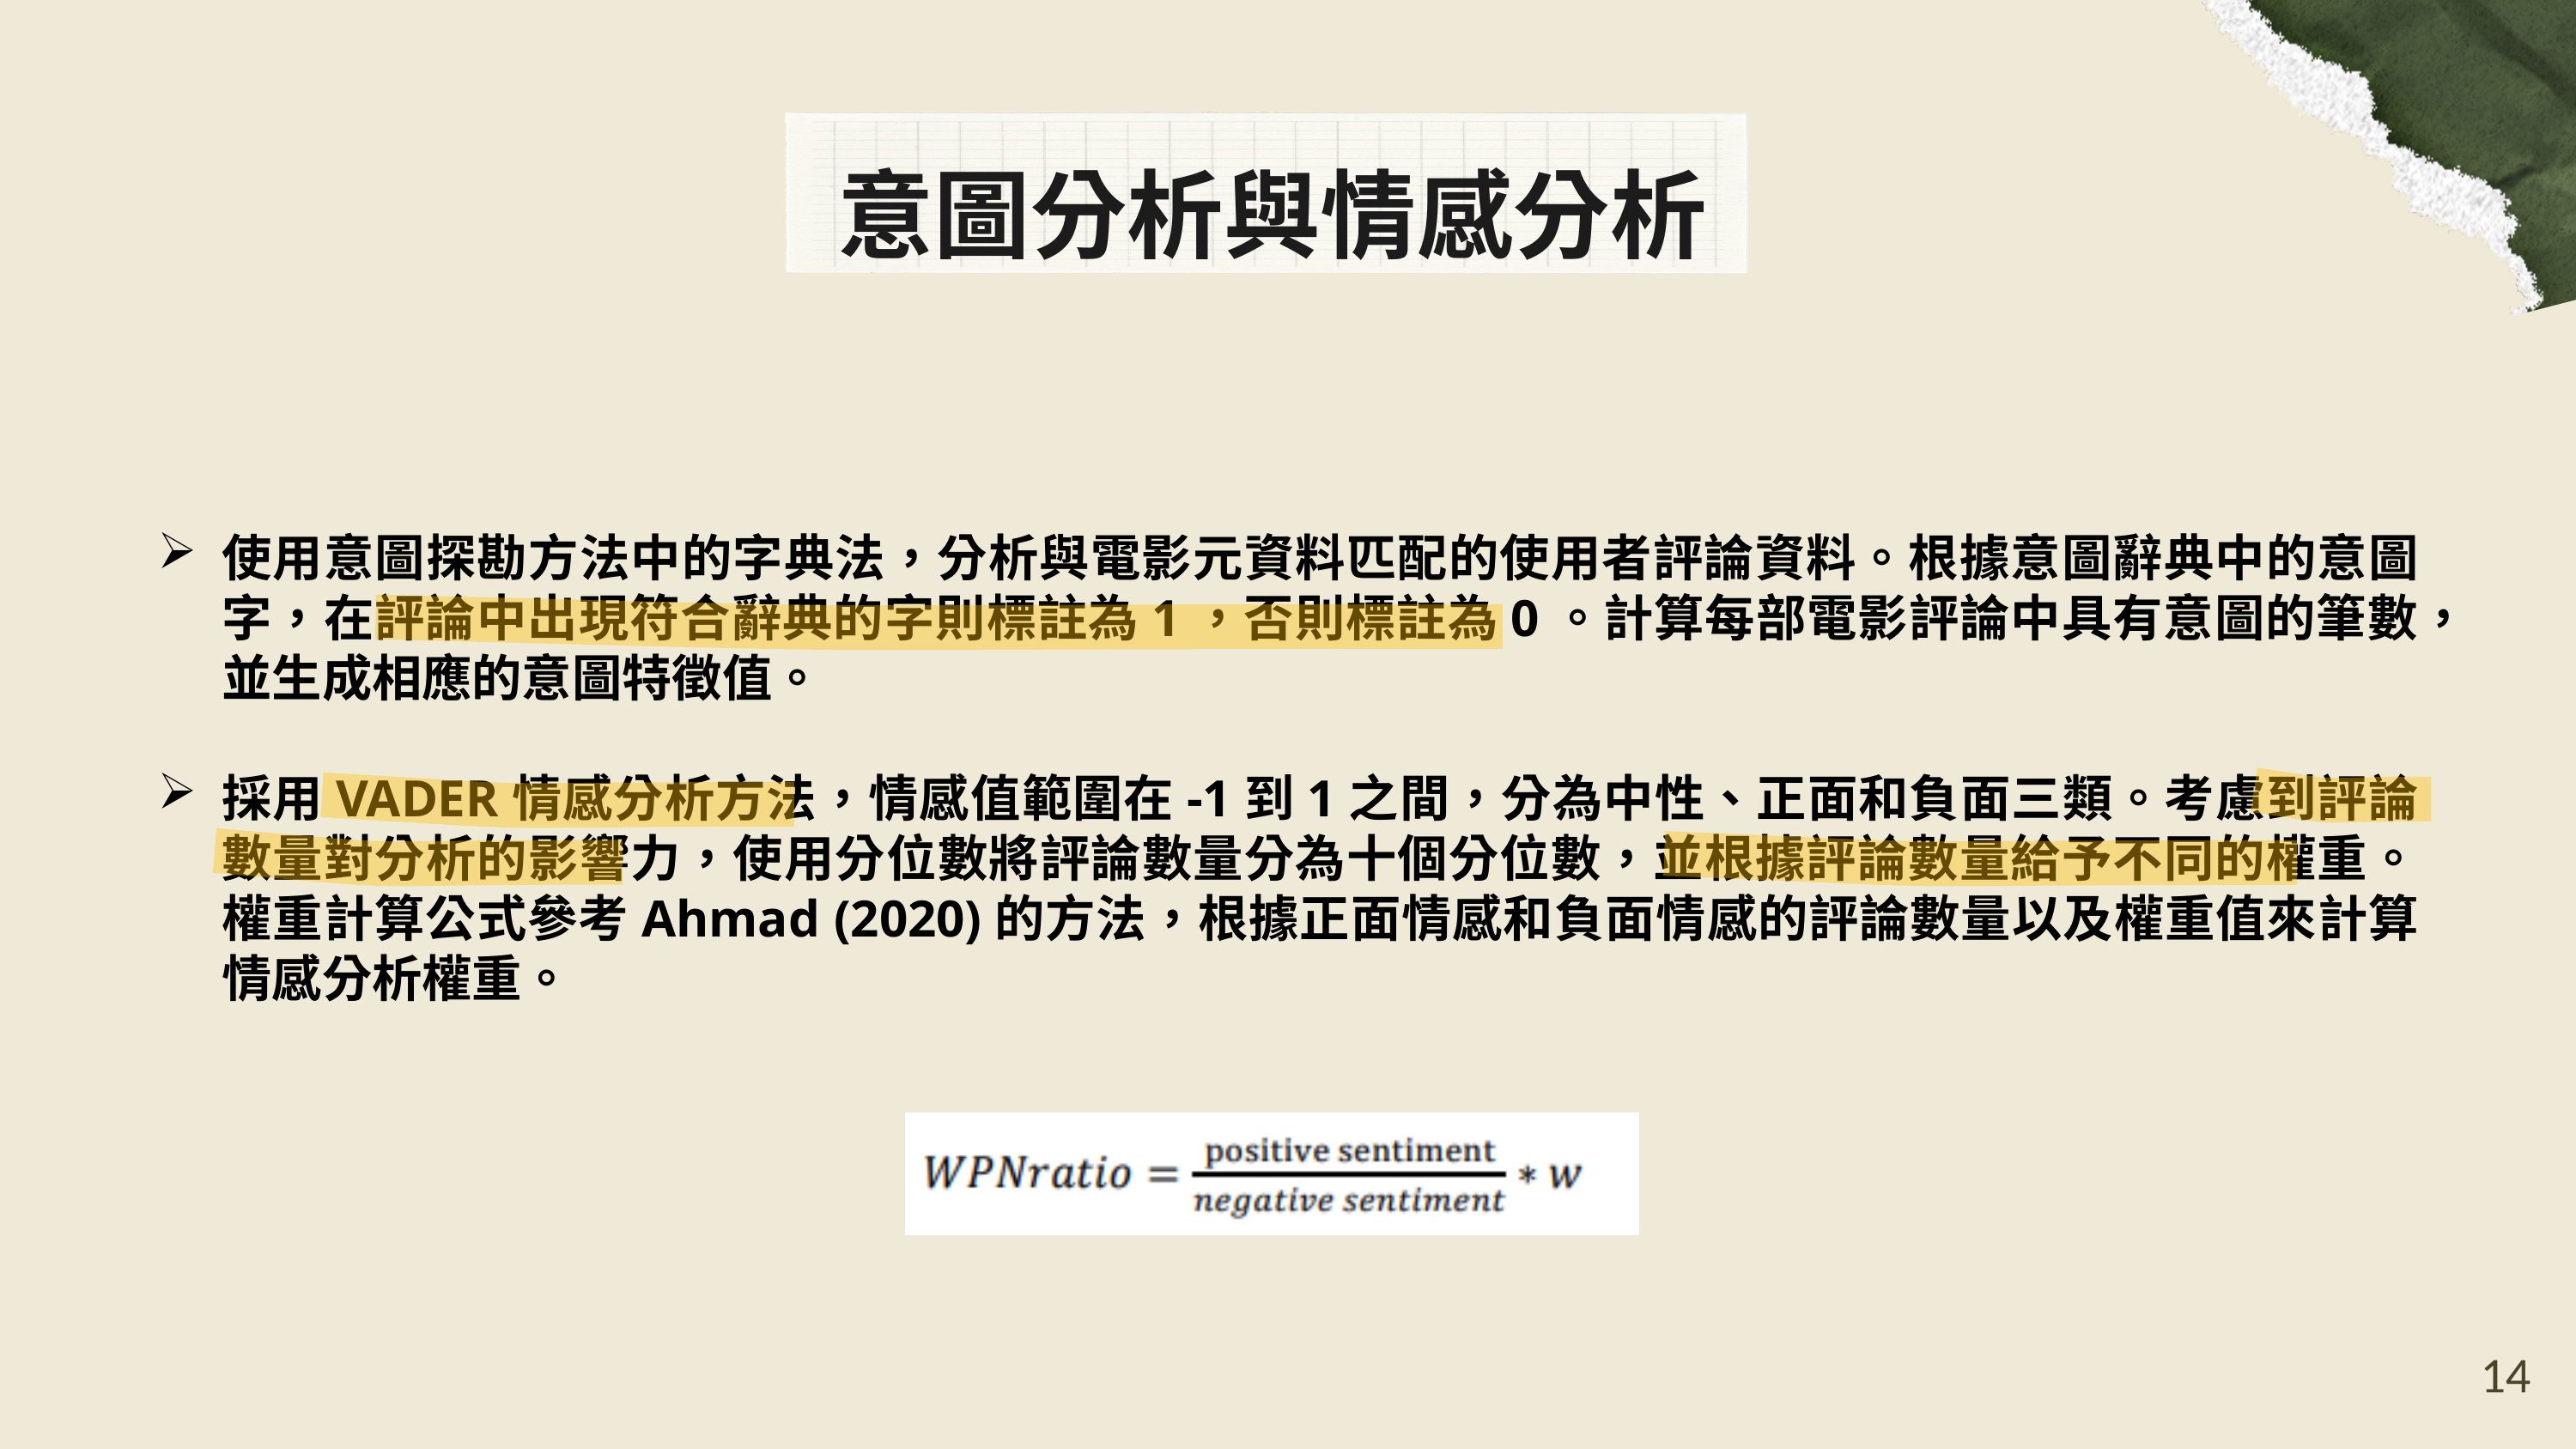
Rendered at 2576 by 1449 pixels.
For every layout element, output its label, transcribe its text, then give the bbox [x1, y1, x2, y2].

text_box [1664, 852, 2297, 866]
text_box [773, 109, 1771, 276]
text_box [214, 848, 623, 866]
text_box 使用意圖探勘方法中的字典法，分析與電影元資料匹配的使用者評論資料。根據意圖辭典中的意圖字，在評論中出現符合辭典的字則標註為1，否則標註為0。計算每部電影評論中具有意圖的筆數，並生成相應的意圖特徵值。 採用VADER情感分析方法，情感值範圍在-1到1之間，分為中性、正面和負面三類。考慮到評論數量對分析的影響力，使用分位數將評論數量分為十個分位數，並根據評論數量給予不同的權重。權重計算公式參考Ahmad (2020)的方法，根據正面情感和負面情感的評論數量以及權重值來計算情感分析權重。 [144, 520, 2432, 1014]
text_box [2135, 0, 2576, 388]
picture [905, 1113, 1639, 1235]
text_box 意圖分析與情感分析 [837, 127, 1717, 270]
text_box [375, 615, 1503, 630]
text_box [321, 792, 794, 808]
slide_number 13 [2243, 1346, 2544, 1398]
text_box [2253, 788, 2432, 803]
